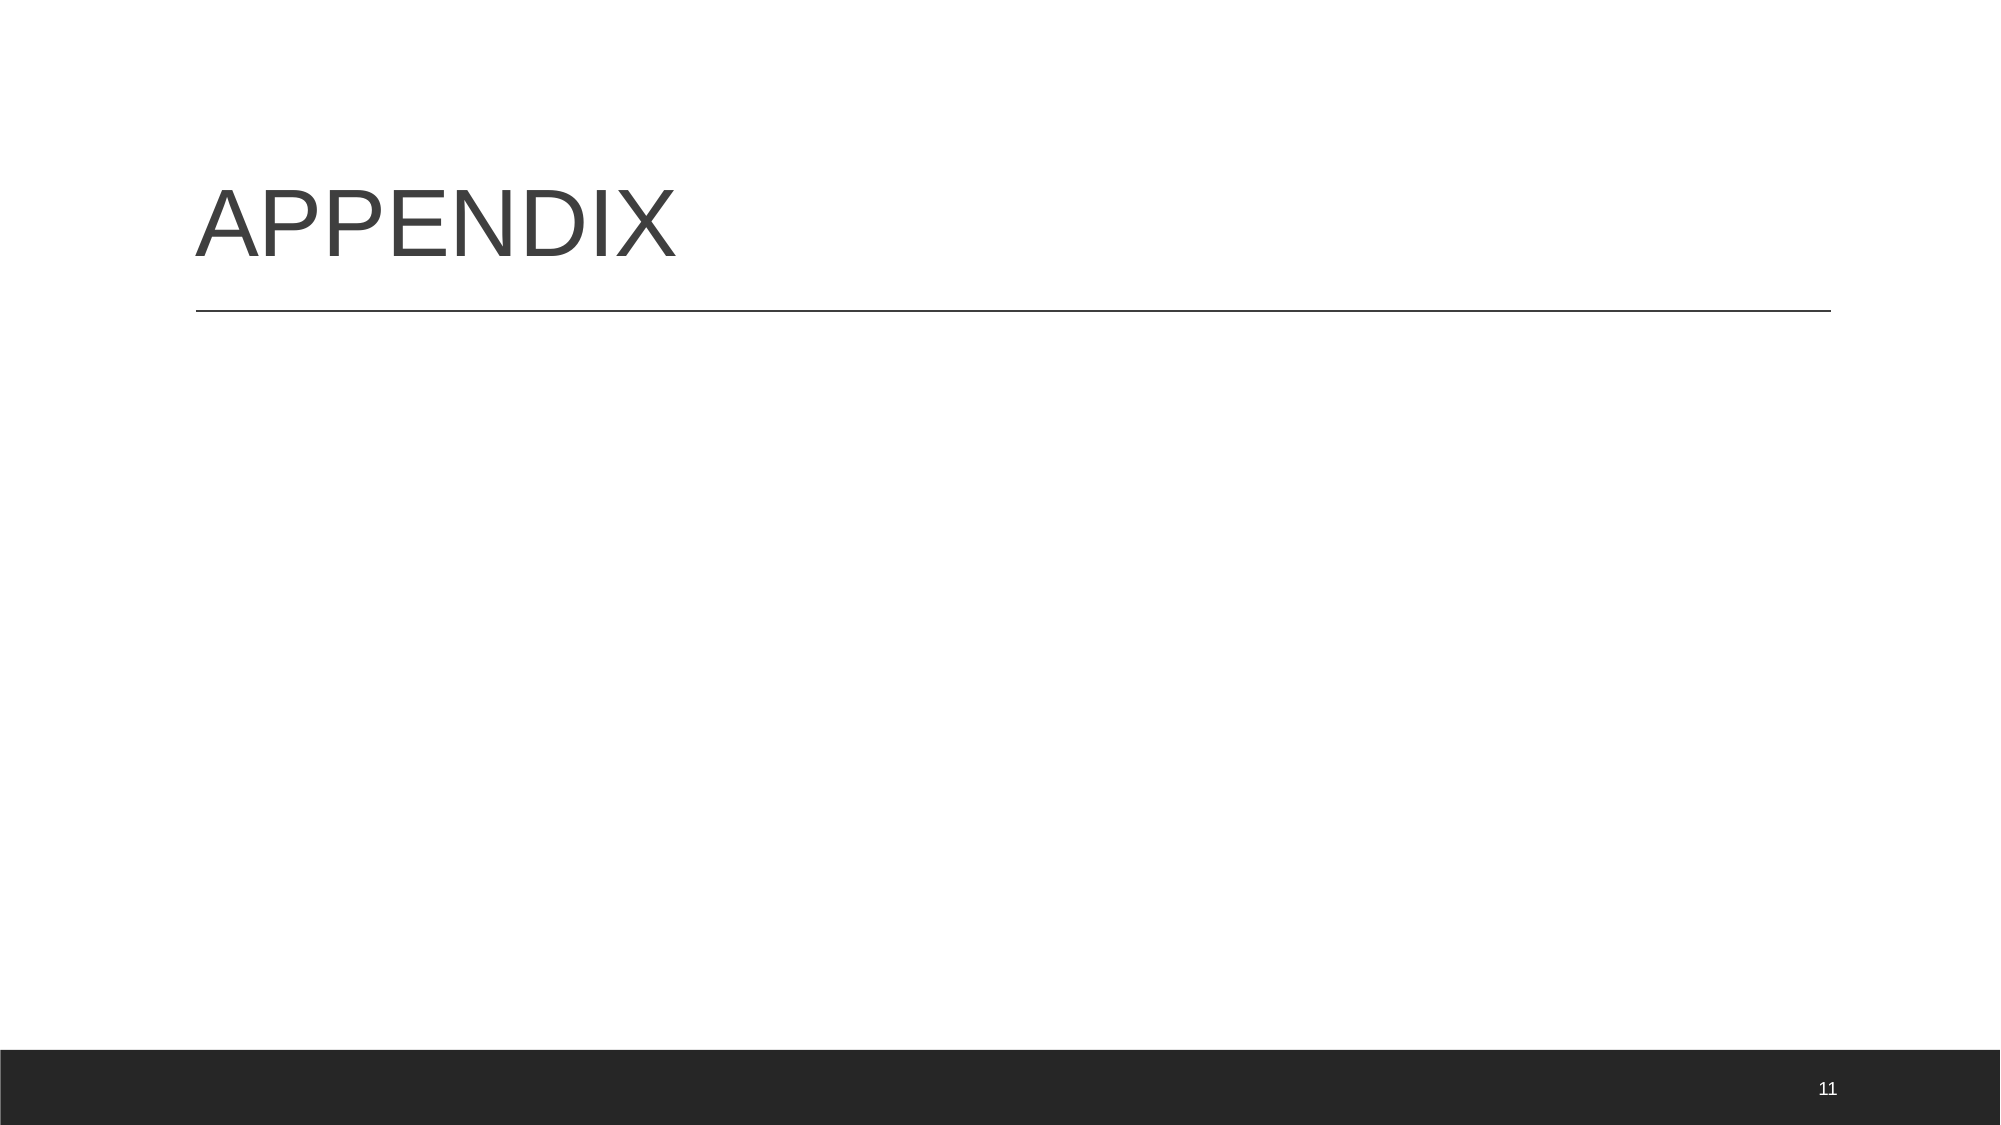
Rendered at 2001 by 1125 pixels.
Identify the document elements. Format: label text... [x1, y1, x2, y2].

title APPENDIX [180, 47, 1830, 285]
slide_number ‹#› [1803, 1057, 1932, 1118]
